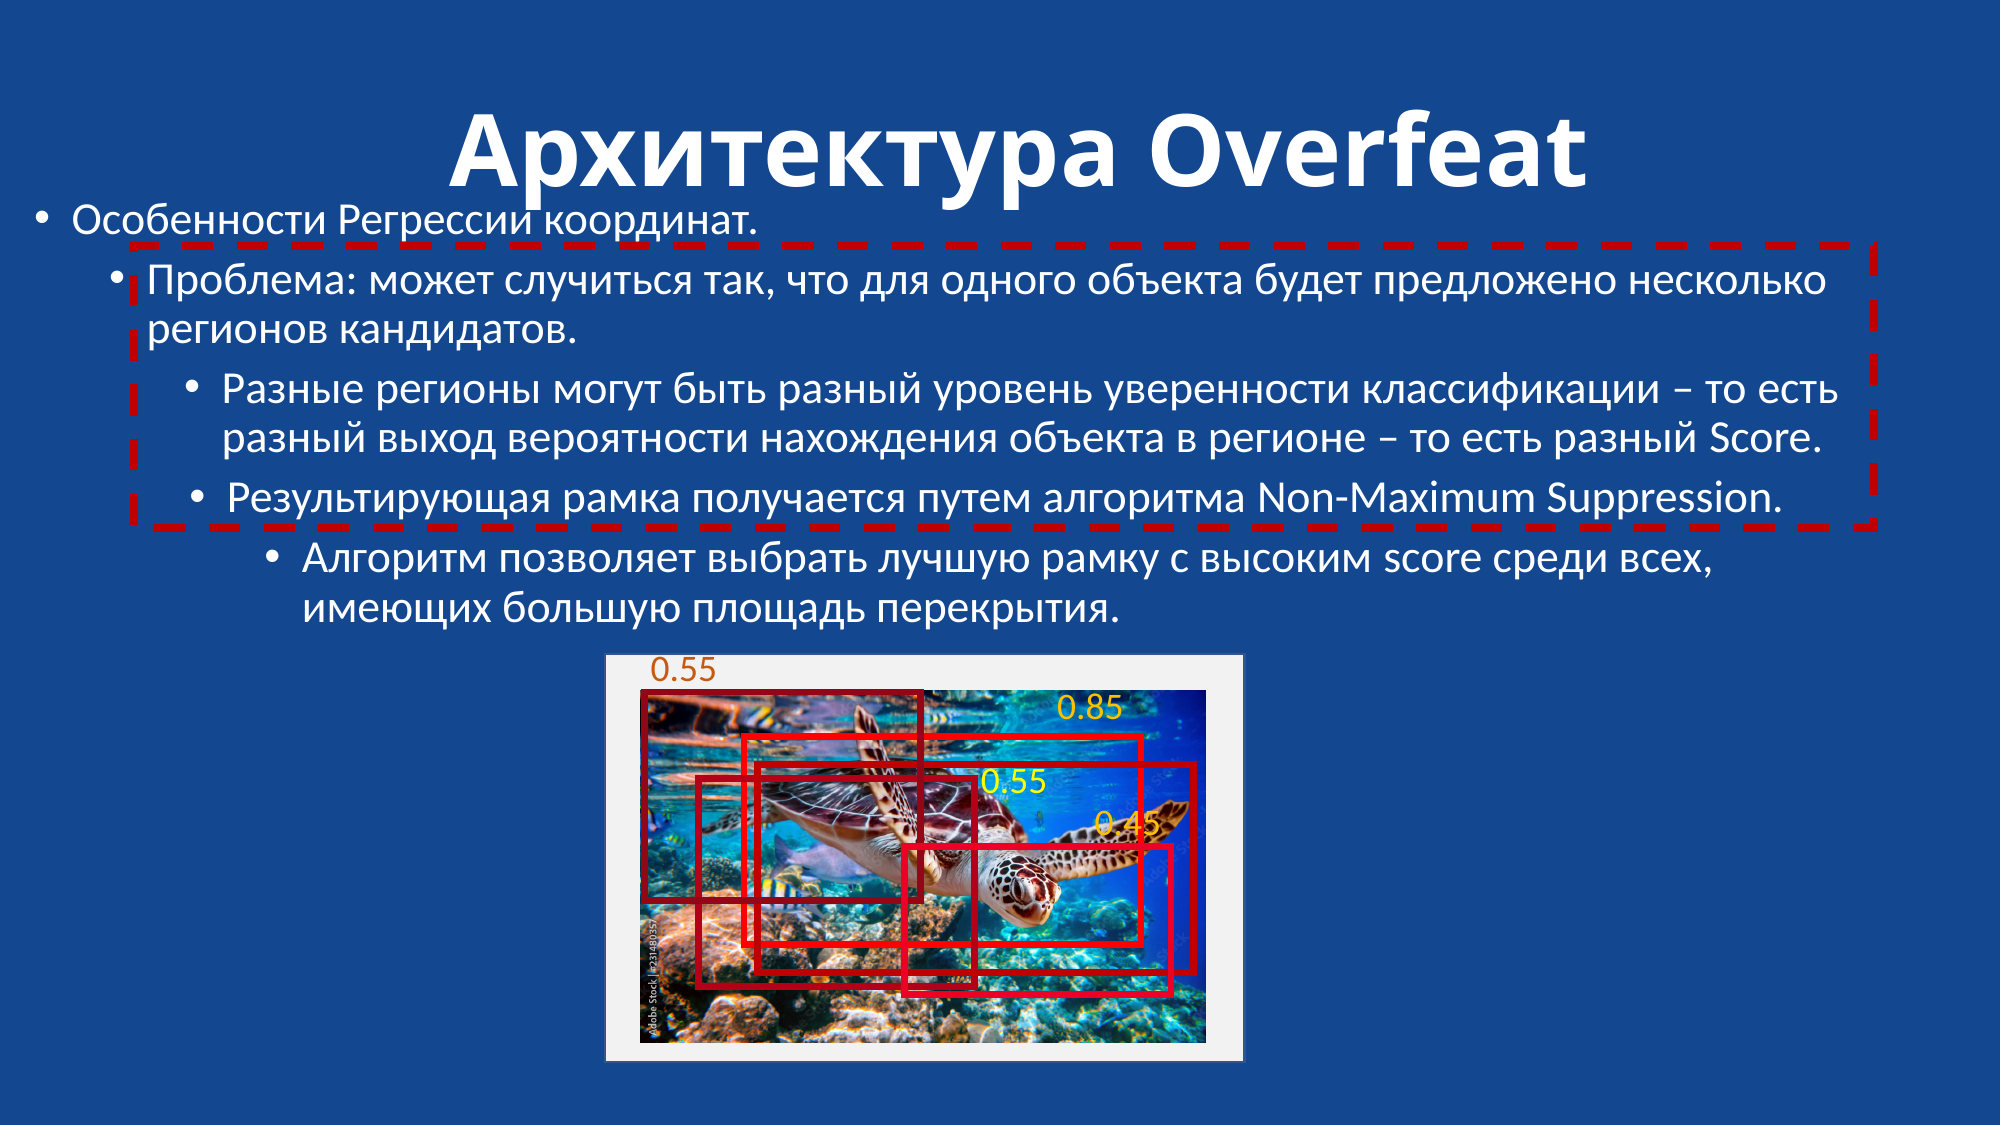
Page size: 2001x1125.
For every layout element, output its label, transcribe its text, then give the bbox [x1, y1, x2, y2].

text_box [133, 245, 1875, 529]
list Особенности Регрессии координат. Проблема: может случиться так, что для одного объекта будет предложено несколько регионов кандидатов. Разные регионы могут быть разный уровень уверенности классификации – то есть разный выход вероятности нахождения объекта в регионе – то есть разный Score. Результирующая рамка получается путем алгоритма Non-Maximum Suppression. Алгоритм позволяет выбрать лучшую рамку с высоким score среди всех, имеющих большую площадь перекрытия. [19, 187, 1856, 1092]
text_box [605, 636, 1245, 1062]
title Архитектура Overfeat [58, 59, 1981, 248]
